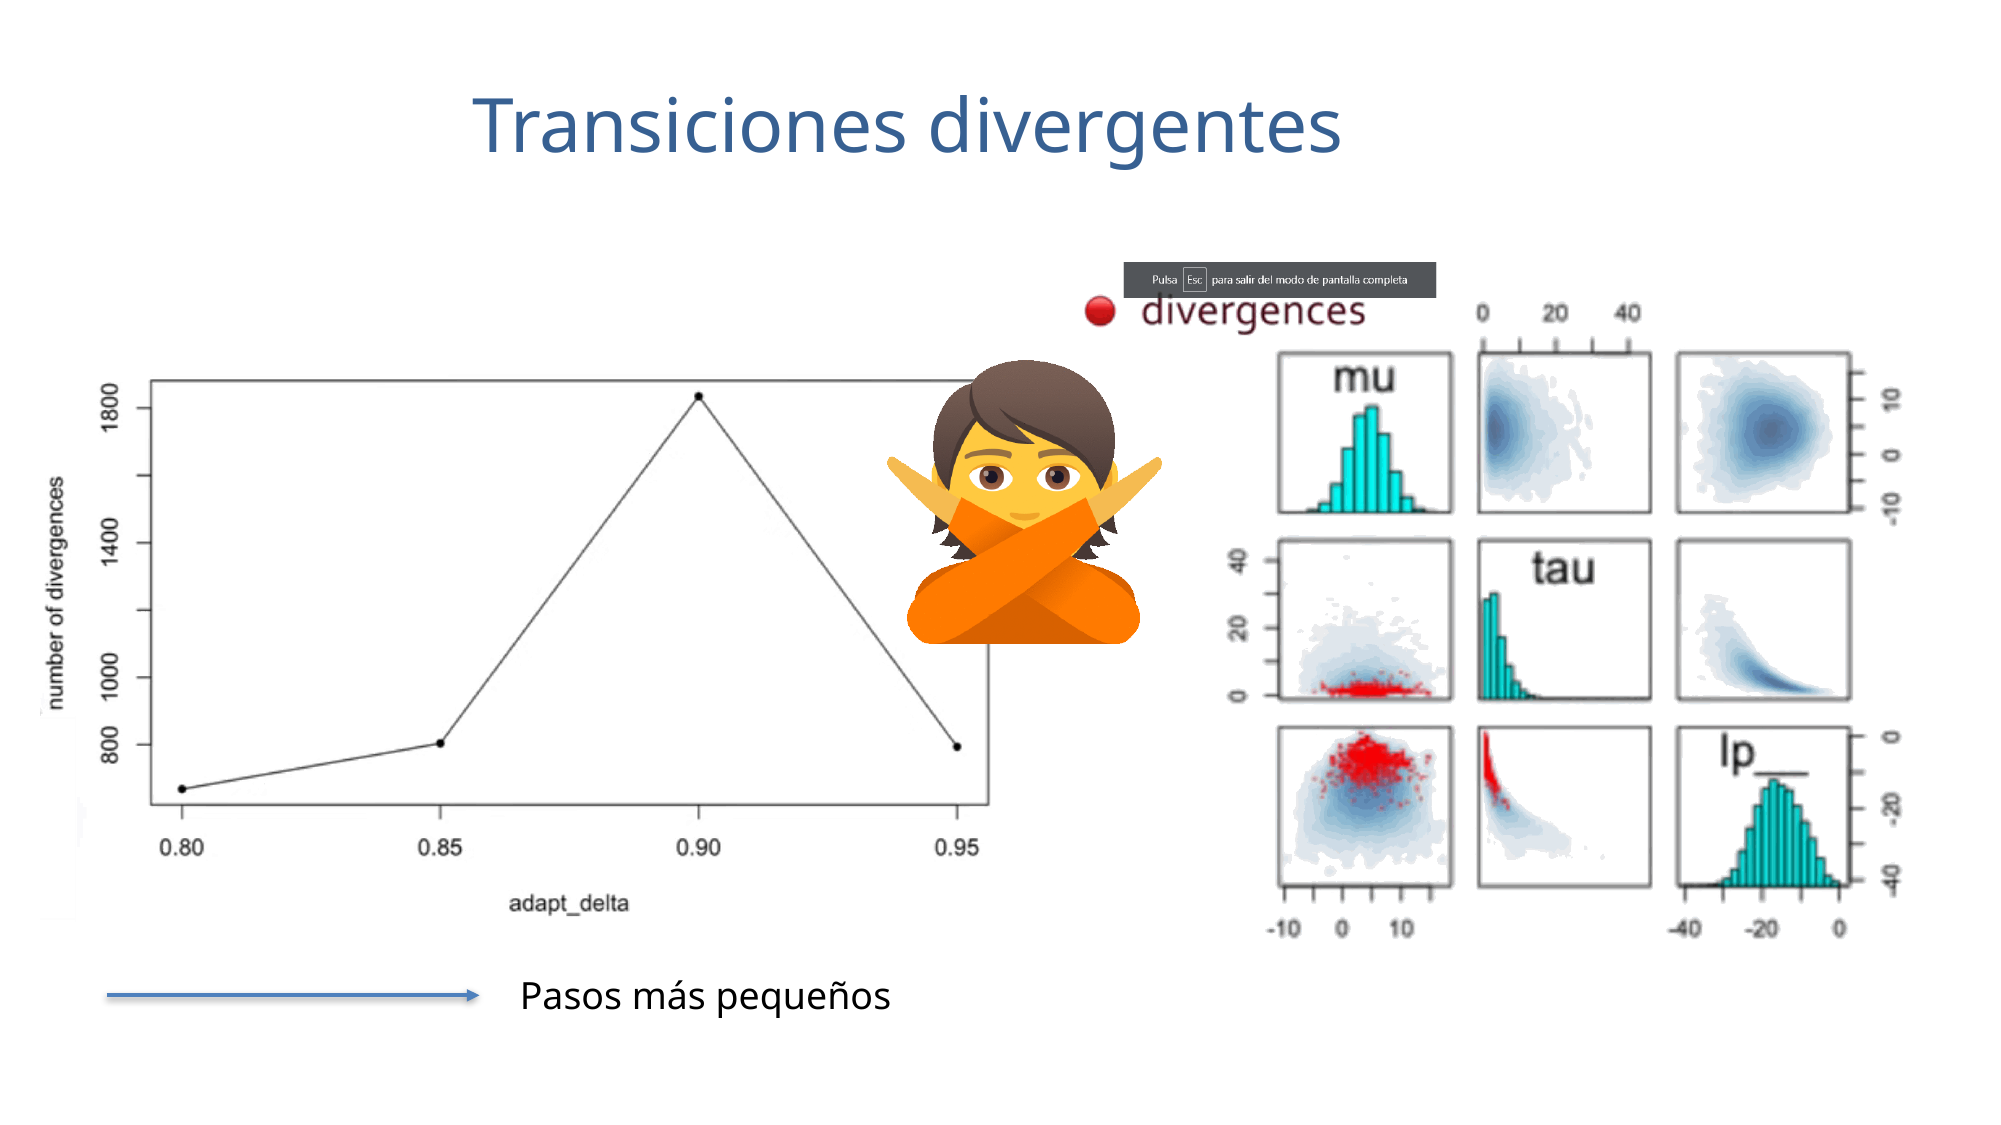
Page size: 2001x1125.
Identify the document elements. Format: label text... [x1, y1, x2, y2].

text_box Pasos más pequeños [505, 964, 907, 1025]
title Transiciones divergentes [241, 58, 1575, 187]
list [1066, 260, 1916, 966]
picture [40, 360, 1162, 924]
